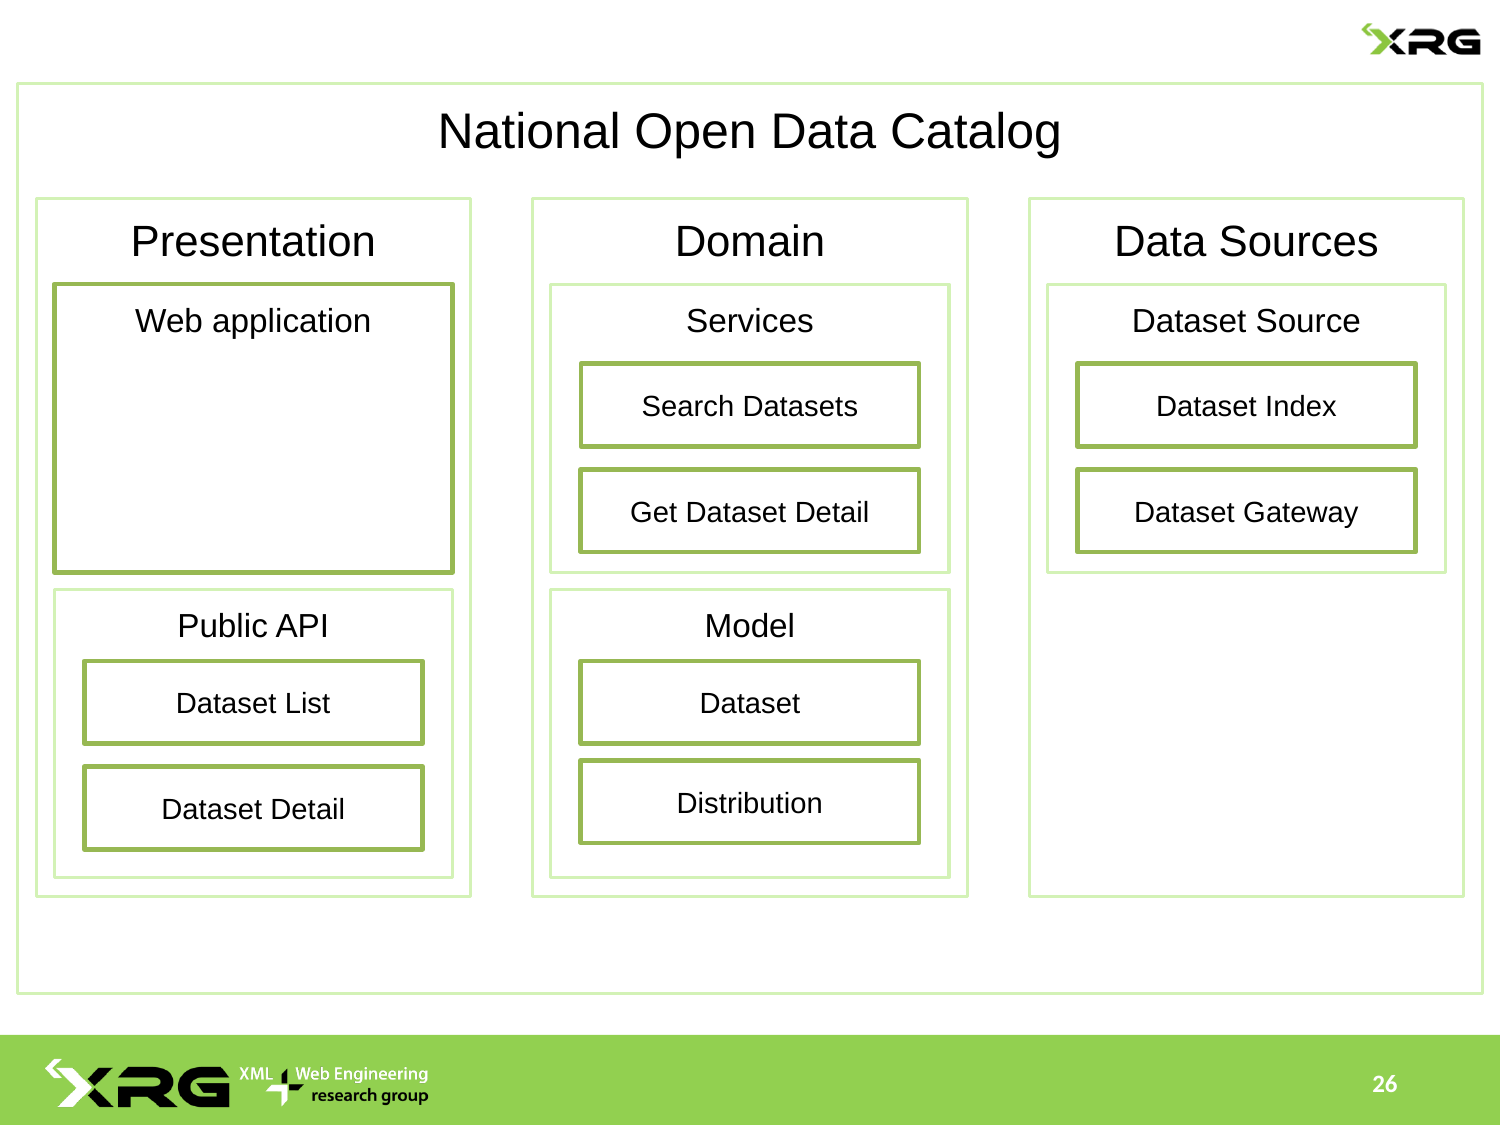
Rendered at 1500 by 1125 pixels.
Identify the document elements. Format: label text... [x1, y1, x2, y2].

text_box Search Datasets [580, 363, 920, 447]
text_box Services [550, 284, 950, 573]
text_box Presentation [36, 198, 471, 897]
text_box Model [550, 589, 950, 878]
text_box Domain [532, 198, 968, 897]
picture [37, 1054, 435, 1111]
slide_number 26 [1357, 1034, 1483, 1125]
text_box Dataset List [84, 661, 423, 744]
text_box Dataset Index [1077, 363, 1416, 447]
text_box Dataset Source [1047, 284, 1446, 573]
text_box National Open Data Catalog [17, 83, 1483, 994]
text_box Dataset Gateway [1077, 469, 1416, 552]
text_box Data Sources [1029, 198, 1464, 897]
text_box Distribution [580, 760, 920, 843]
text_box Dataset [580, 661, 920, 744]
text_box Get Dataset Detail [580, 469, 920, 552]
text_box Web application [54, 284, 453, 573]
picture [1357, 19, 1483, 60]
text_box Dataset Detail [84, 766, 423, 850]
